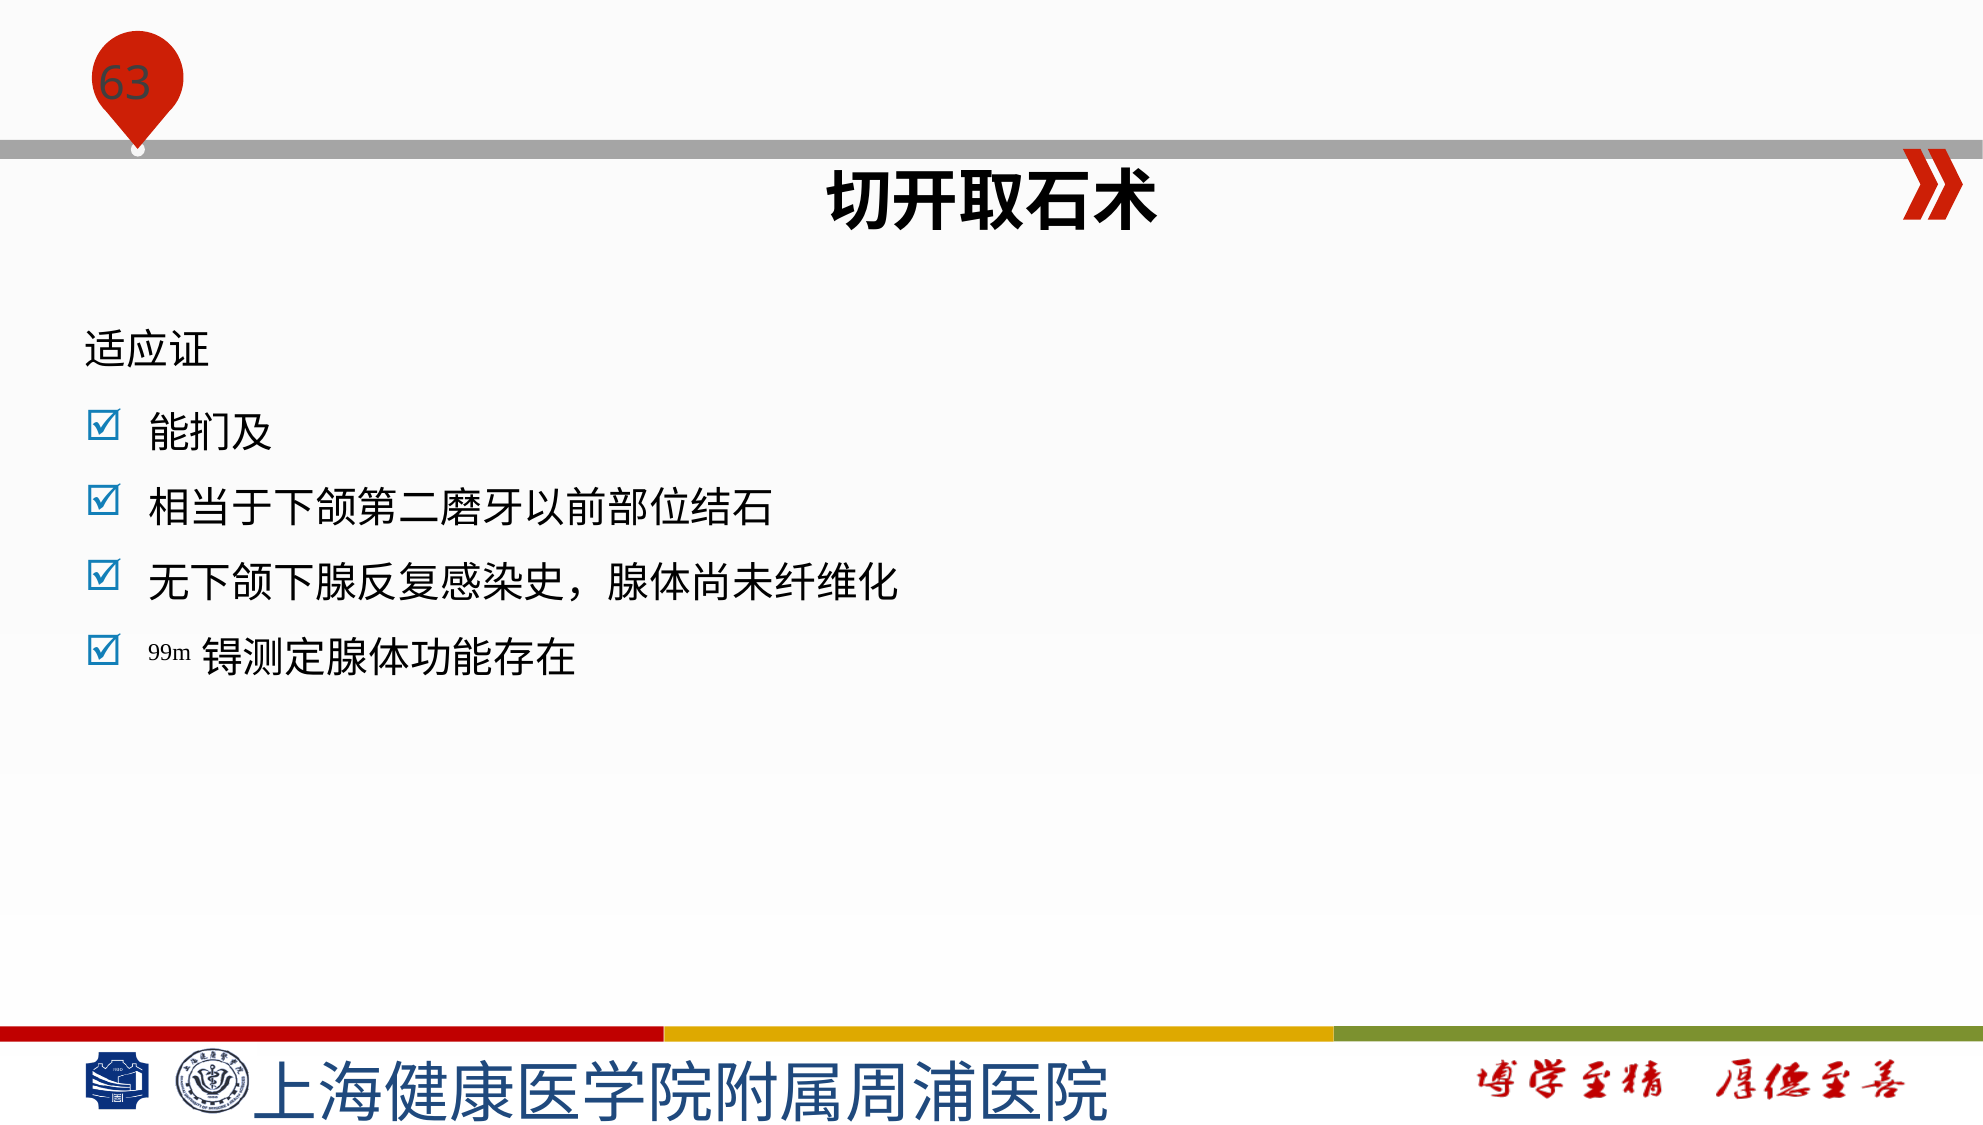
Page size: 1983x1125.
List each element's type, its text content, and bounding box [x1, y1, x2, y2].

text_box 切开取石术 [810, 150, 1174, 246]
text_box 适应证 [69, 290, 1299, 381]
picture [1445, 1043, 1939, 1124]
text_box [46, 7, 650, 80]
text_box 能扪及 相当于下颌第二磨牙以前部位结石 无下颌下腺反复感染史，腺体尚未纤维化 99m锝测定腺体功能存在 [70, 373, 1783, 689]
picture [70, 1042, 258, 1121]
